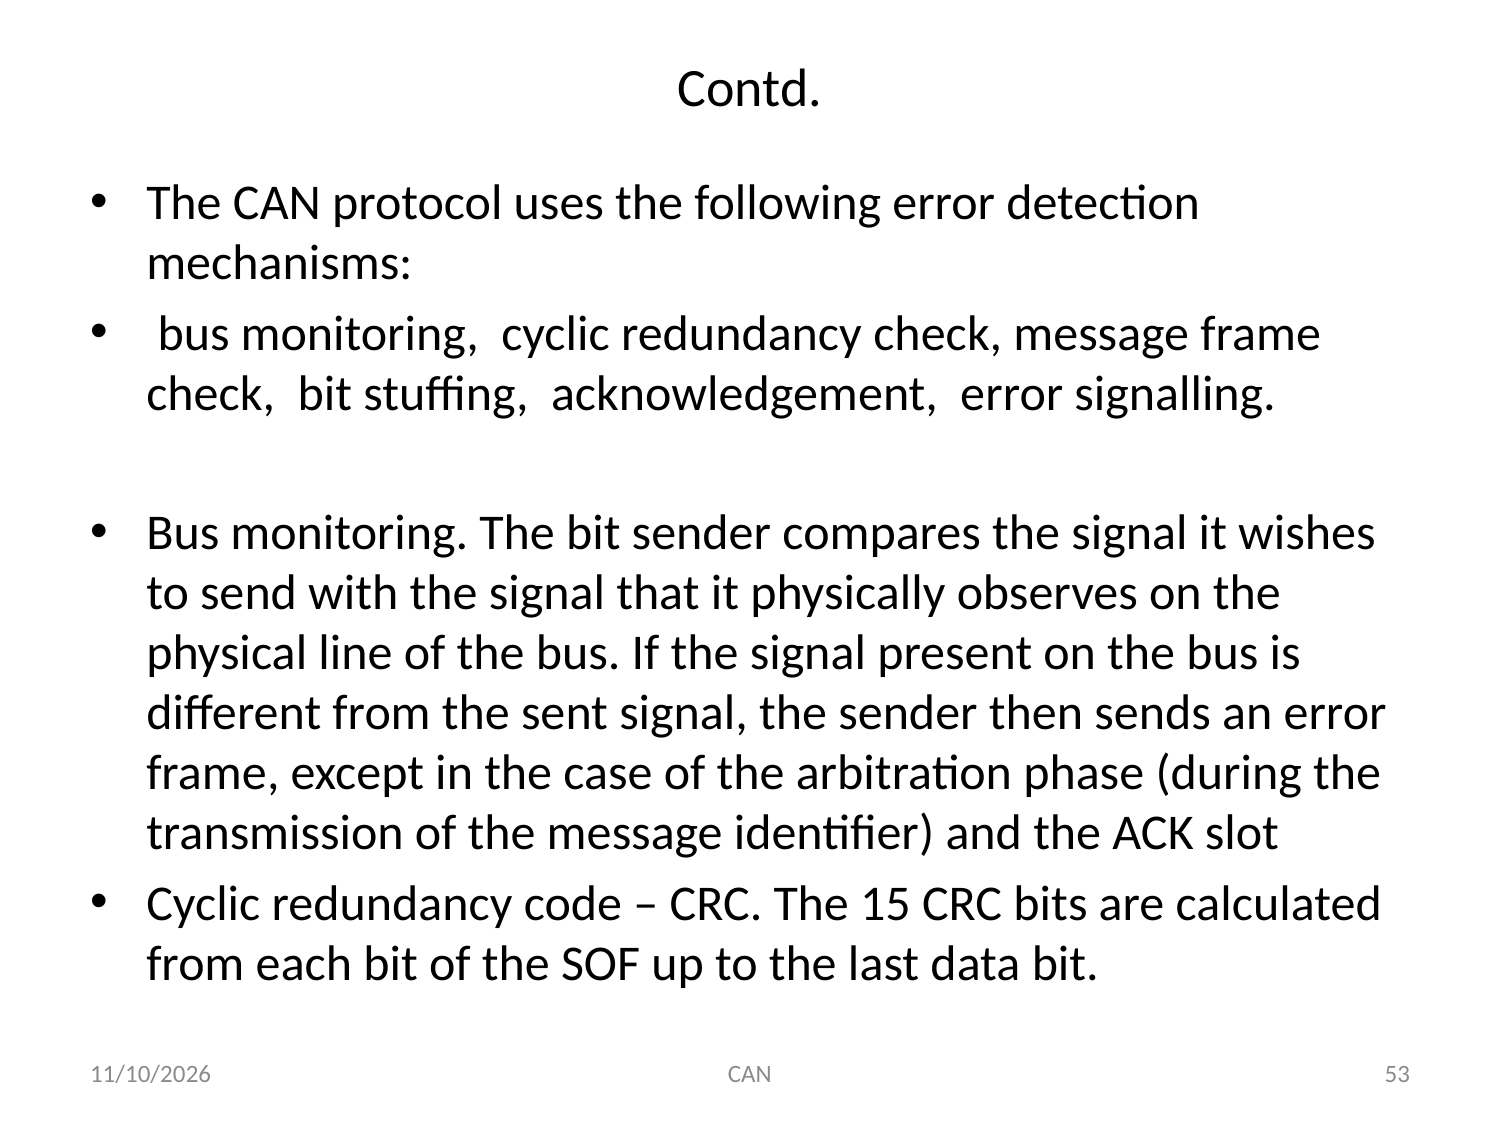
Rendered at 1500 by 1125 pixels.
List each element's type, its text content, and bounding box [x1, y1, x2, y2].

slide_number 53 [1074, 1042, 1425, 1103]
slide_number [75, 1042, 425, 1103]
footer CAN [512, 1042, 988, 1103]
list The CAN protocol uses the following error detection mechanisms: bus monitoring, cyclic redundancy check, message frame check, bit stuffing, acknowledgement, error signalling. Bus monitoring. The bit sender compares the signal it wishes to send with the signal that it physically observes on the physical line of the bus. If the signal present on the bus is different from the sent signal, the sender then sends an error frame, except in the case of the arbitration phase (during the transmission of the message identifier) and the ACK slot Cyclic redundancy code – CRC. The 15 CRC bits are calculated from each bit of the SOF up to the last data bit. [75, 162, 1425, 1100]
title Contd. [75, 45, 1425, 125]
